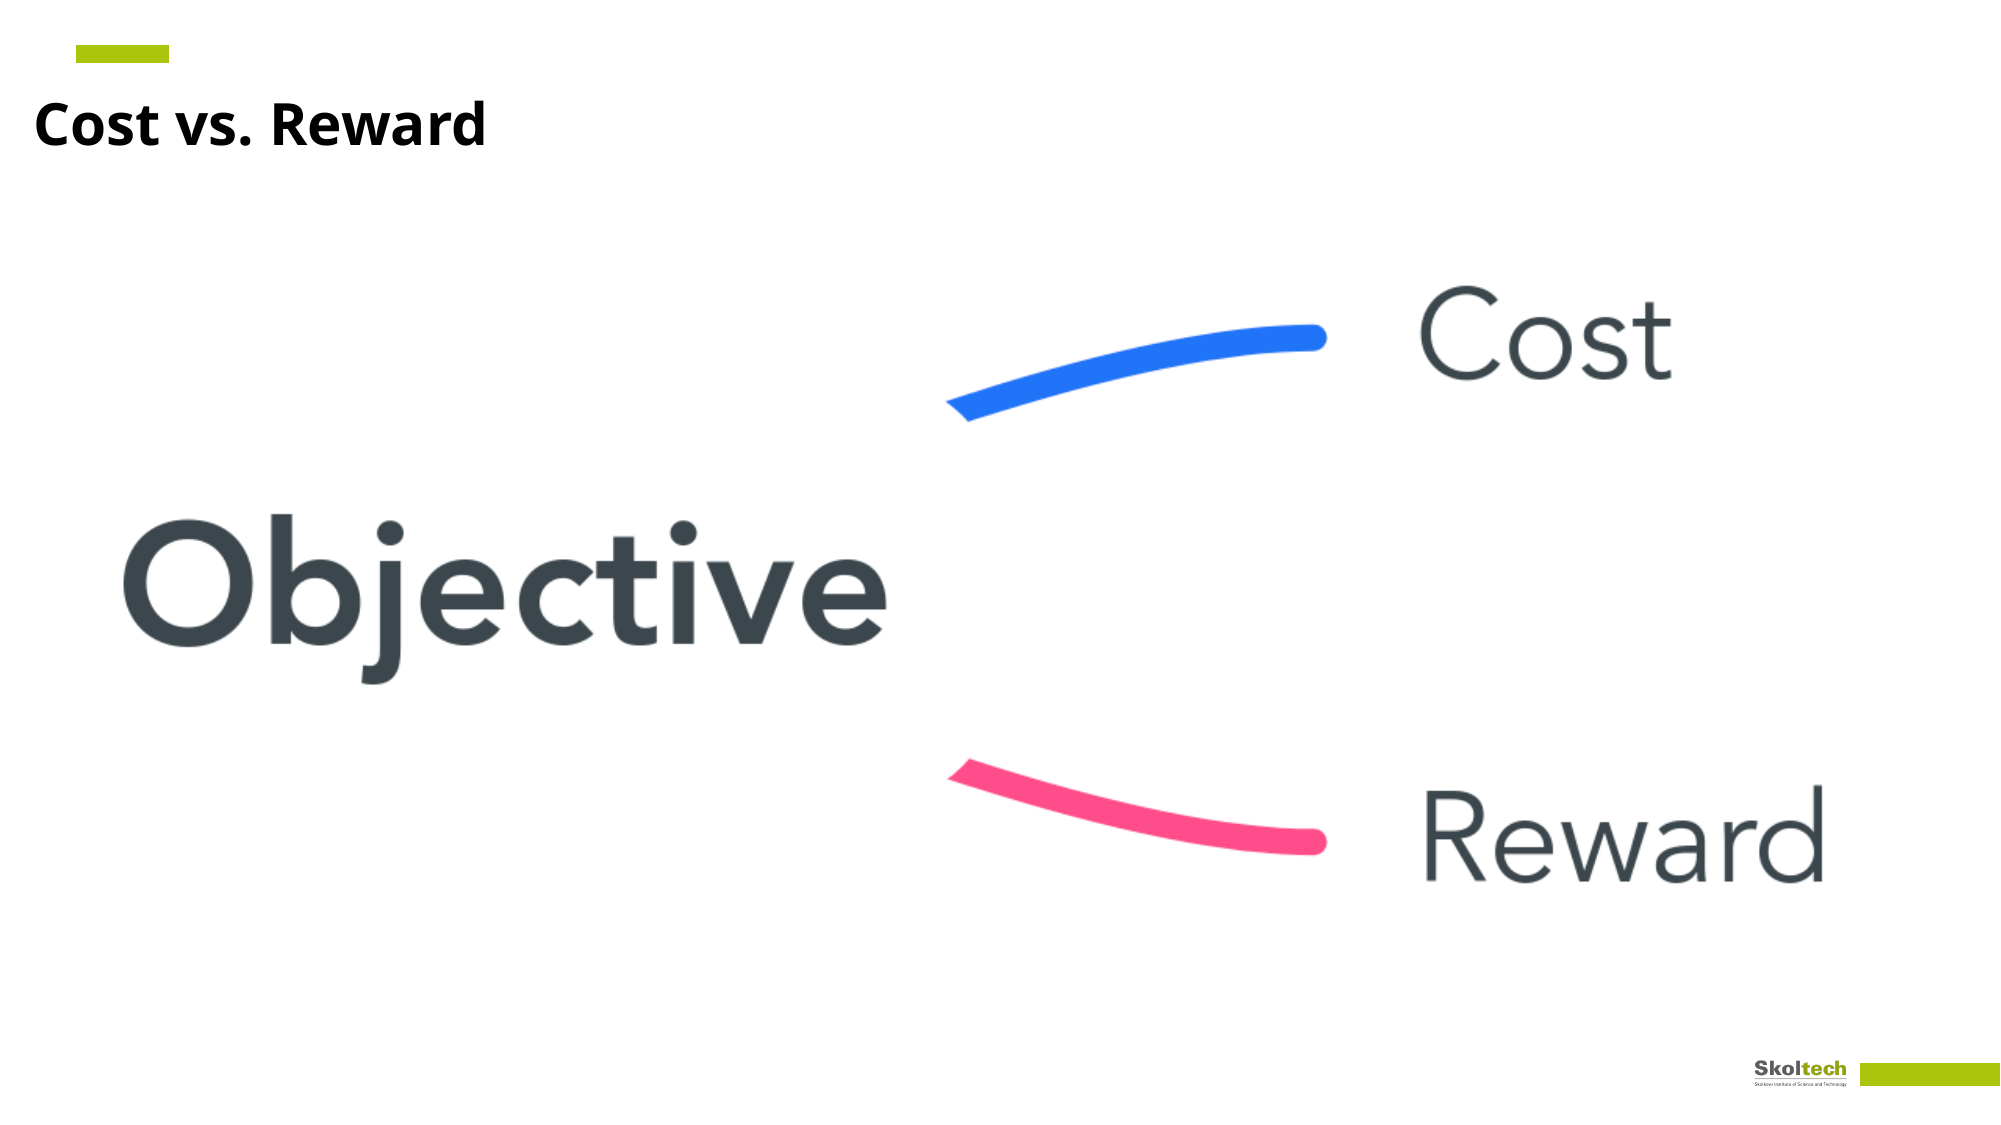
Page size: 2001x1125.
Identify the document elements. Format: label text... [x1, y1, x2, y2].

picture [77, 222, 1891, 961]
picture [1754, 1060, 1847, 1087]
text_box Cost vs. Reward [18, 79, 1215, 218]
